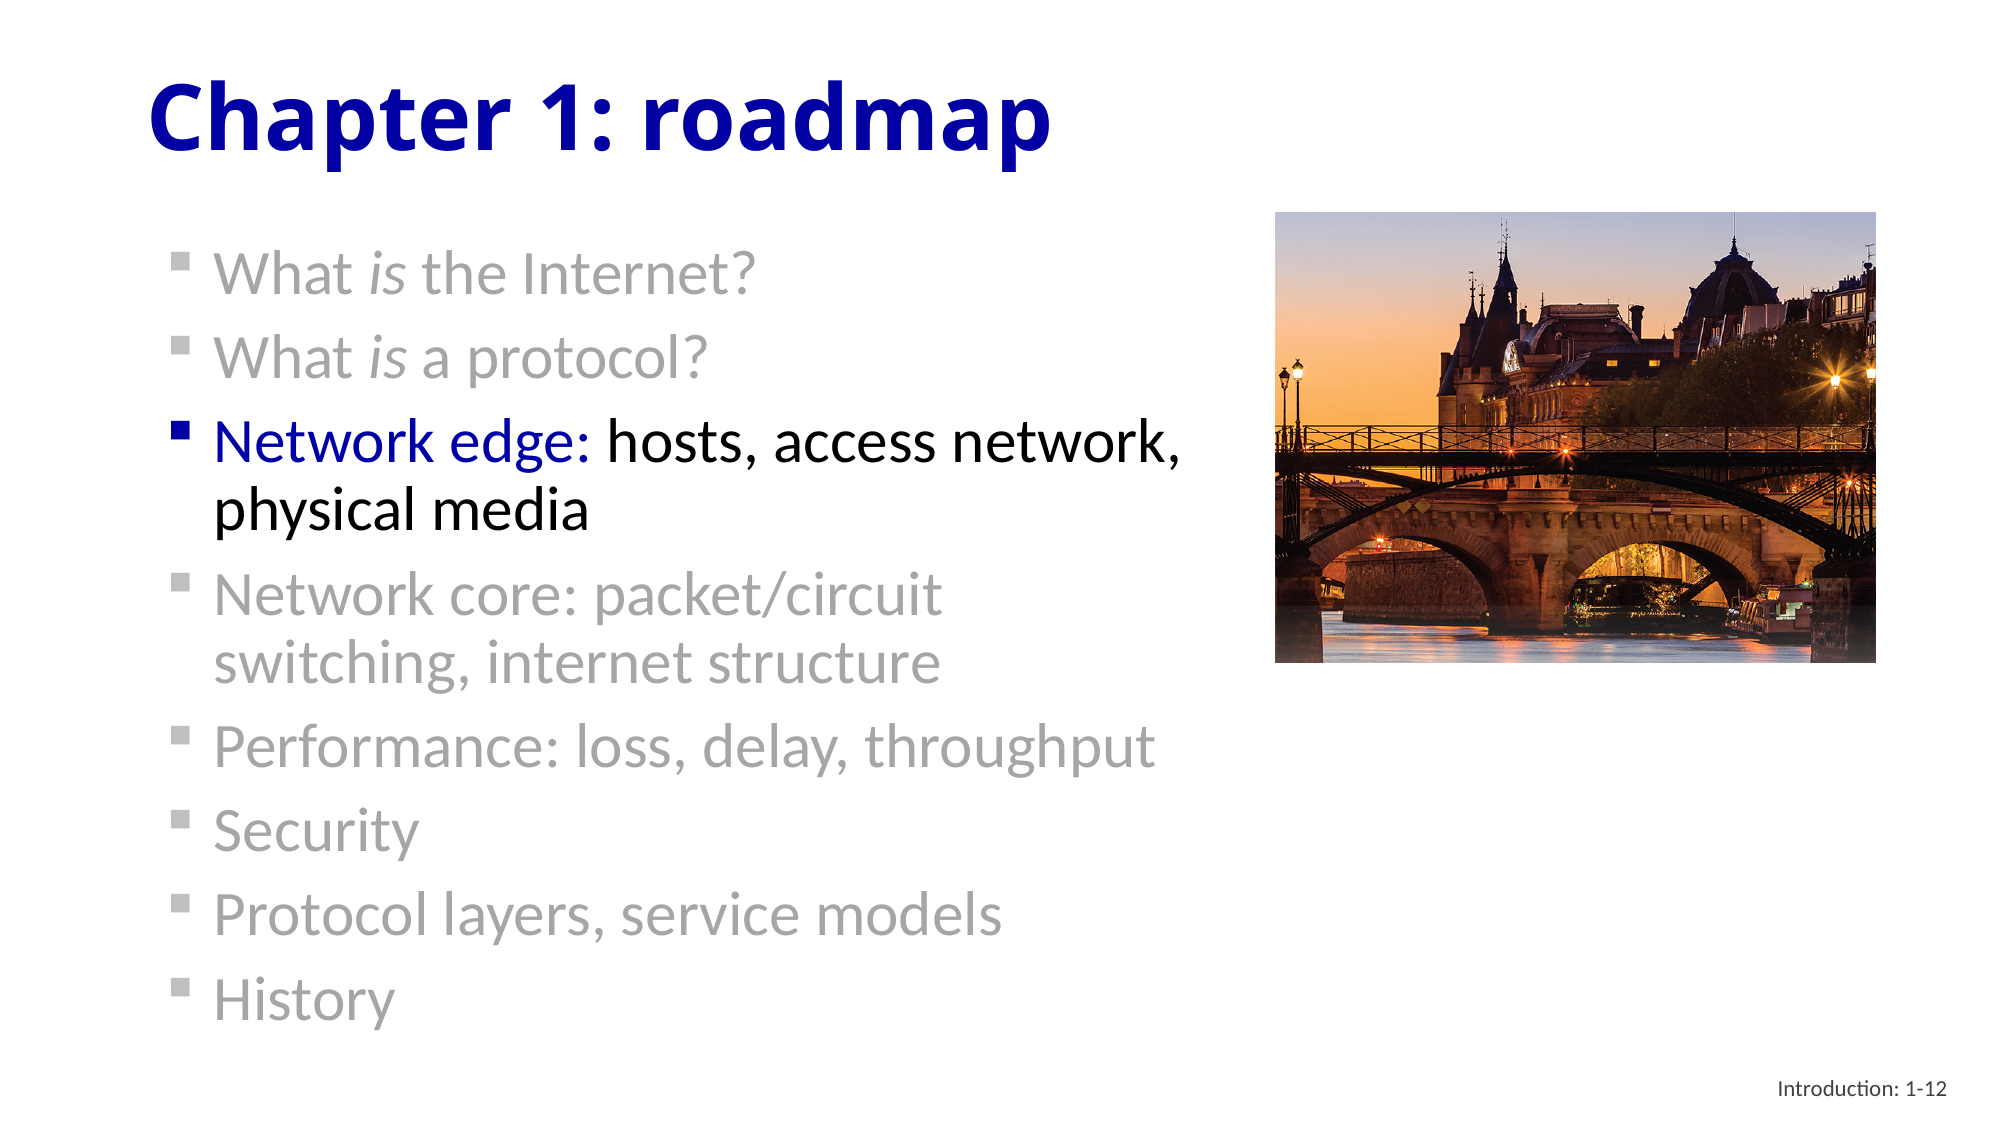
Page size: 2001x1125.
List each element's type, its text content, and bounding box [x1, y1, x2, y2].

title Chapter 1: roadmap [131, 47, 1856, 195]
picture [1275, 212, 1876, 663]
list What is the Internet? What is a protocol? Network edge: hosts, access network, physical media Network core: packet/circuit switching, internet structure Performance: loss, delay, throughput Security Protocol layers, service models History [131, 231, 1217, 1057]
slide_number Introduction: 1-12 [1512, 1056, 1963, 1117]
